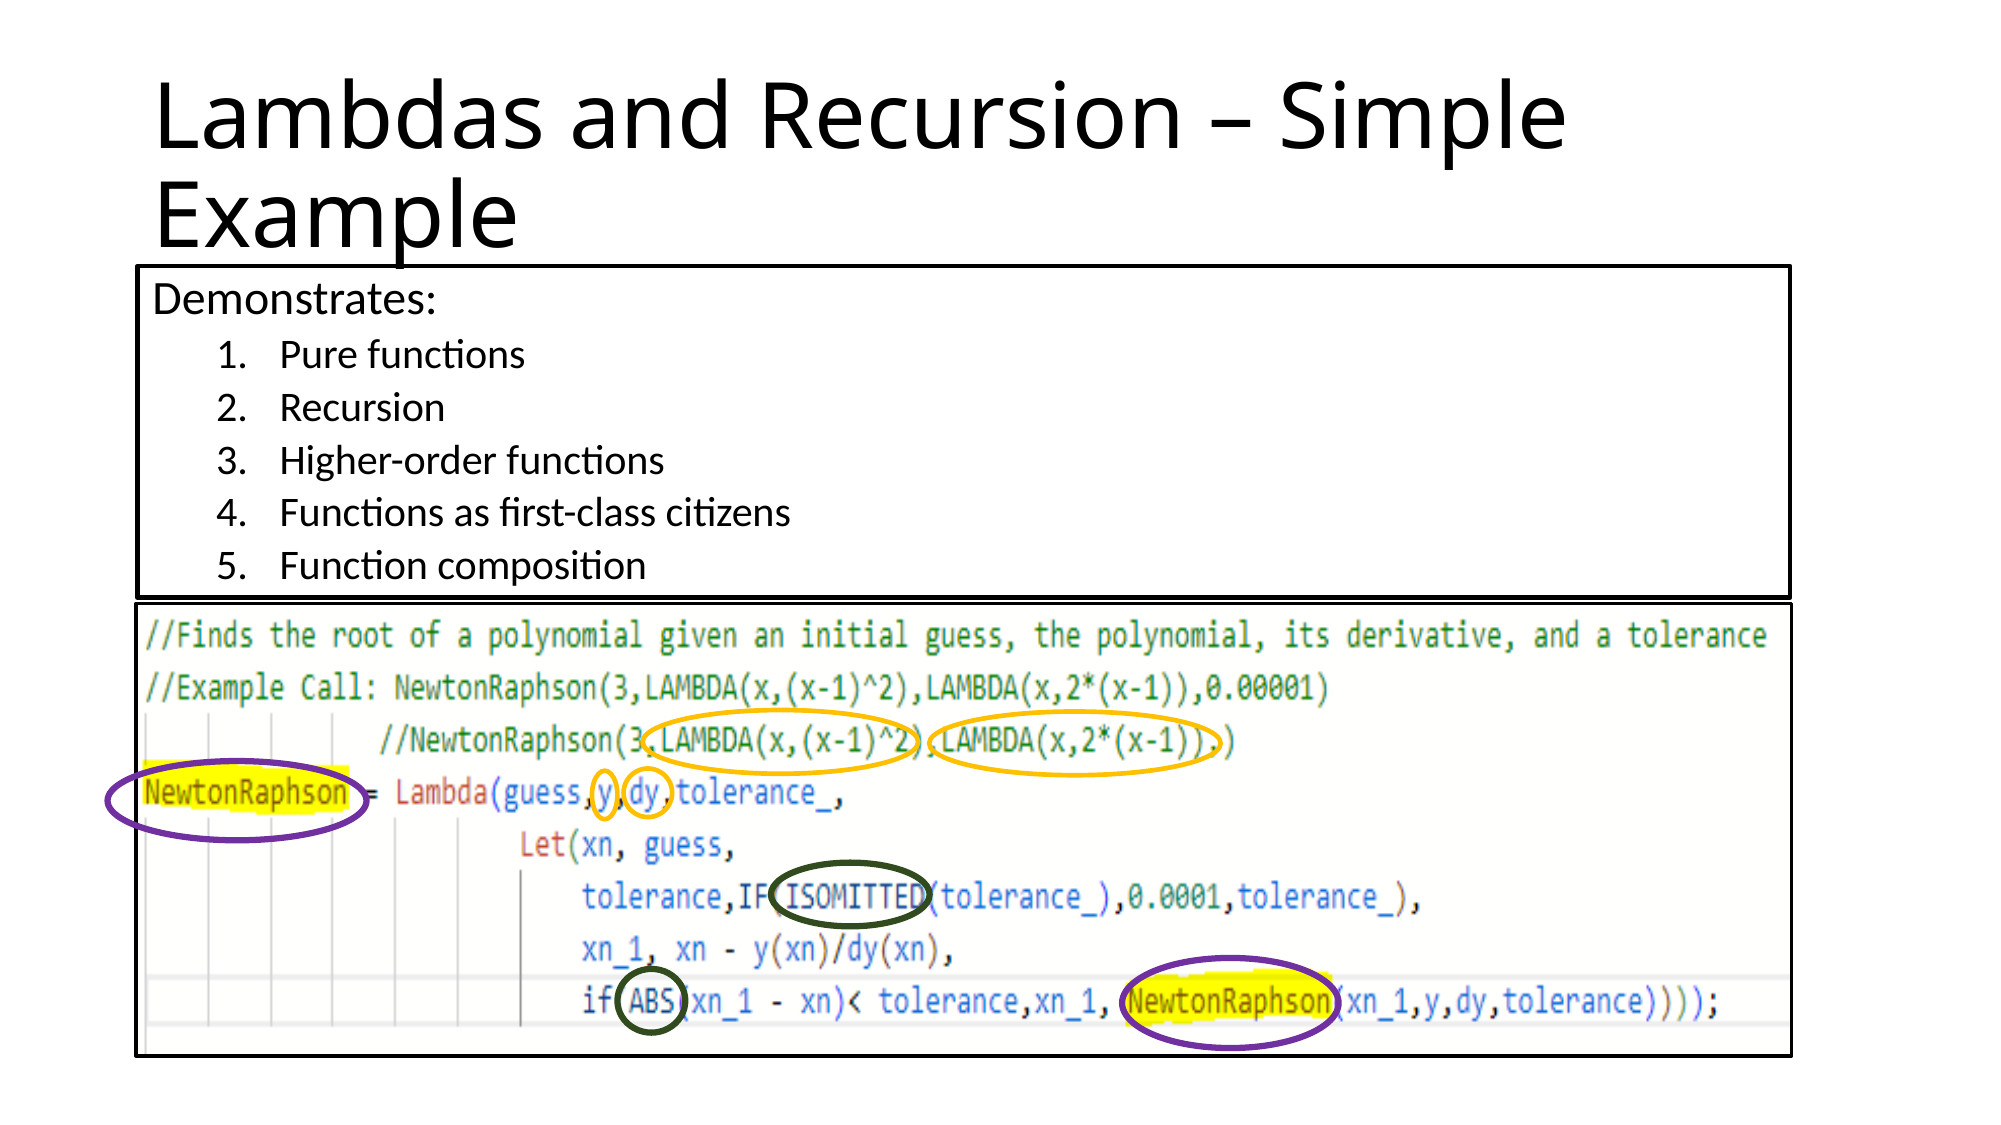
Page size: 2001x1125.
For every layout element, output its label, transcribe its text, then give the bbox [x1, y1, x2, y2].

picture [137, 604, 1790, 1055]
title Lambdas and Recursion – Simple Example [137, 59, 1863, 278]
text_box [106, 774, 137, 827]
list Demonstrates: Pure functions Recursion Higher-order functions Functions as first-class citizens Function composition [137, 266, 1791, 598]
